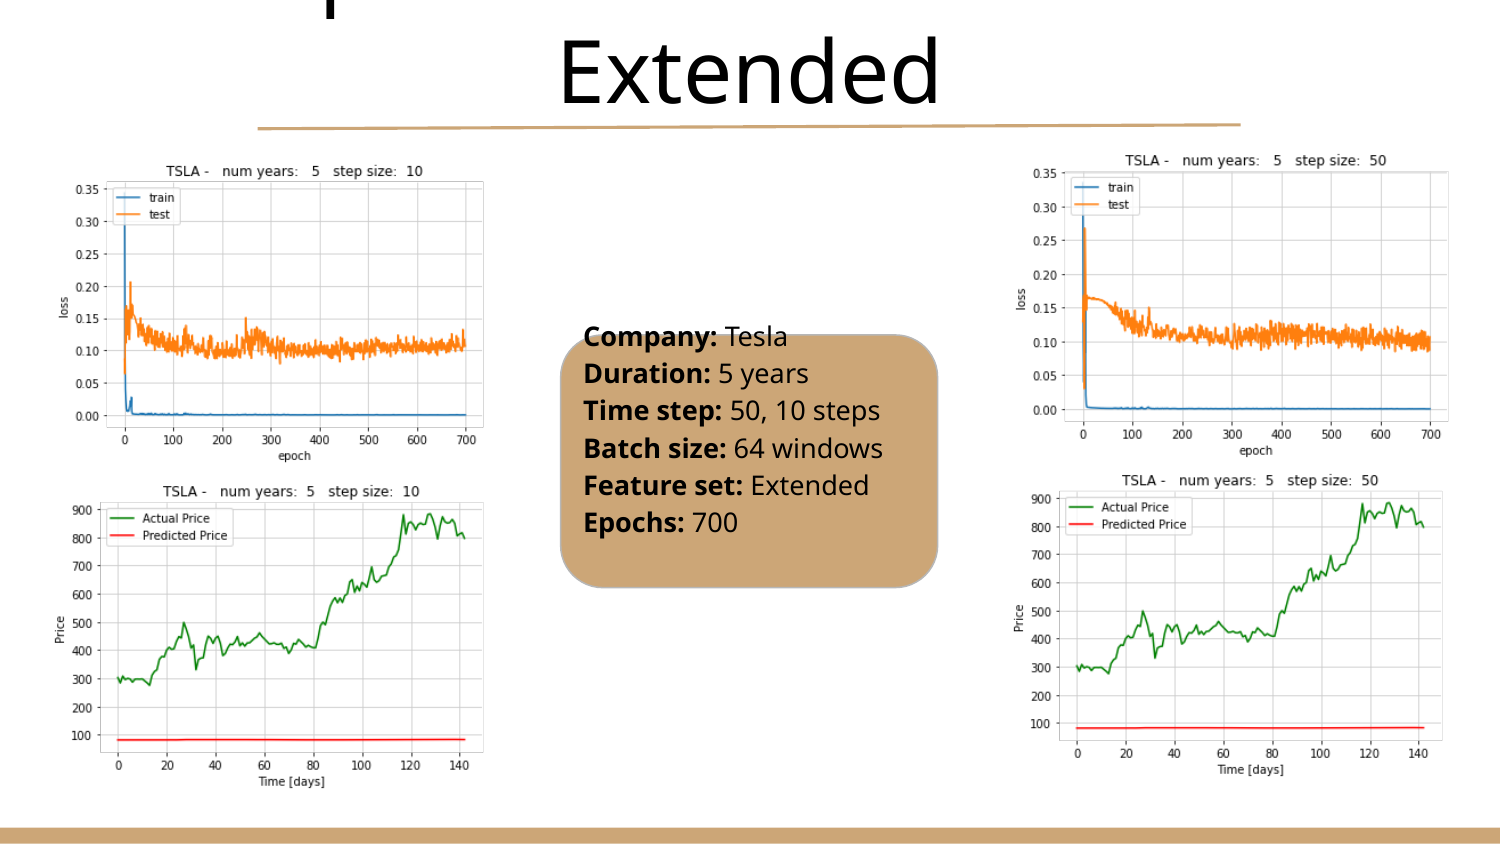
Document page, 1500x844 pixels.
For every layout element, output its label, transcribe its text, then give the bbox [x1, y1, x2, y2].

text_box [257, 124, 1241, 130]
picture [1008, 146, 1455, 464]
text_box [571, 573, 928, 588]
picture [46, 477, 491, 795]
picture [50, 157, 491, 470]
list Company: Tesla Duration: 5 years Time step: 50, 10 steps Batch size: 64 windows Feature set: Extended Epochs: 700 [568, 299, 938, 573]
title Experimentation - 5 Years Extended [51, 0, 1449, 137]
text_box [560, 353, 568, 570]
picture [1005, 466, 1450, 783]
